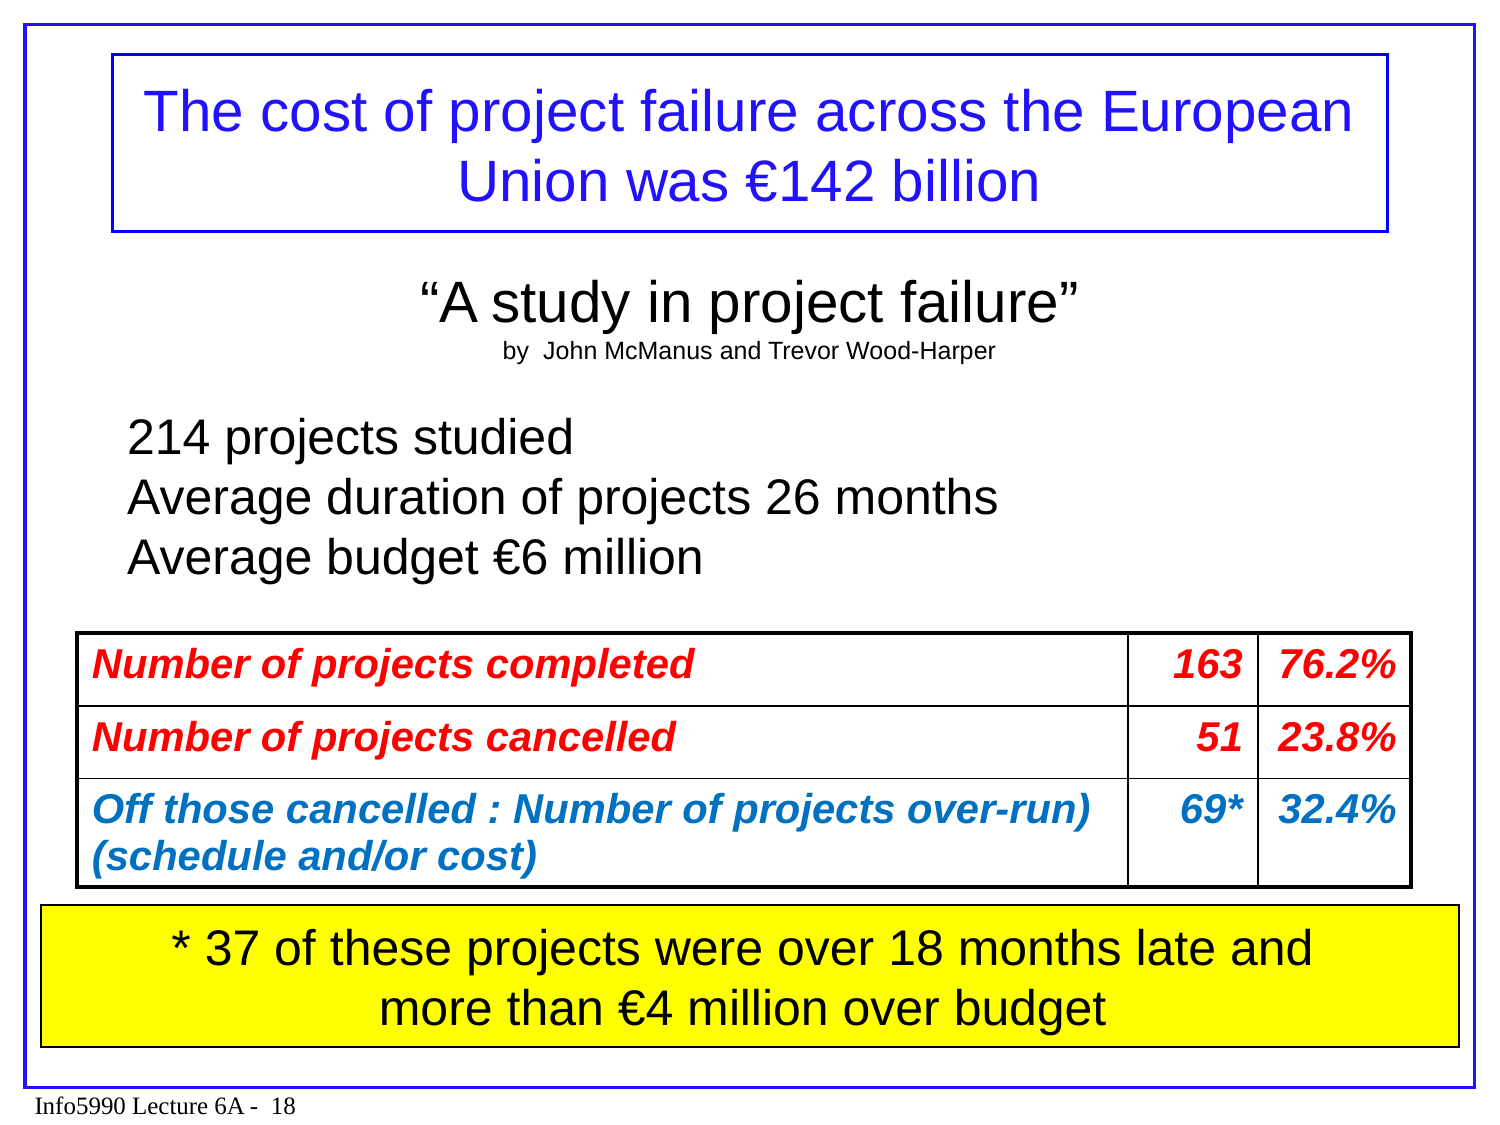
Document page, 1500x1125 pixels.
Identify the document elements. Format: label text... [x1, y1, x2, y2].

table_header Number of projects completed [79, 635, 1127, 705]
table_header 163 [1129, 635, 1257, 705]
table_cell Number of projects cancelled [79, 707, 1127, 778]
text_box 214 projects studied Average duration of projects 26 months Average budget €6 million [112, 397, 1371, 592]
table_cell 32.4% [1259, 779, 1409, 885]
text_box * 37 of these projects were over 18 months late and more than €4 million over budget [40, 904, 1459, 1047]
table_cell 51 [1129, 707, 1257, 778]
text_box “A study in project failure” by John McManus and Trevor Wood-Harper [64, 243, 1435, 386]
table_cell Off those cancelled : Number of projects over-run) (schedule and/or cost) [79, 779, 1127, 885]
table_cell 69* [1129, 779, 1257, 885]
table_header 76.2% [1259, 635, 1409, 705]
title The cost of project failure across the European Union was €142 billion [111, 54, 1388, 233]
table_cell 23.8% [1259, 707, 1409, 778]
